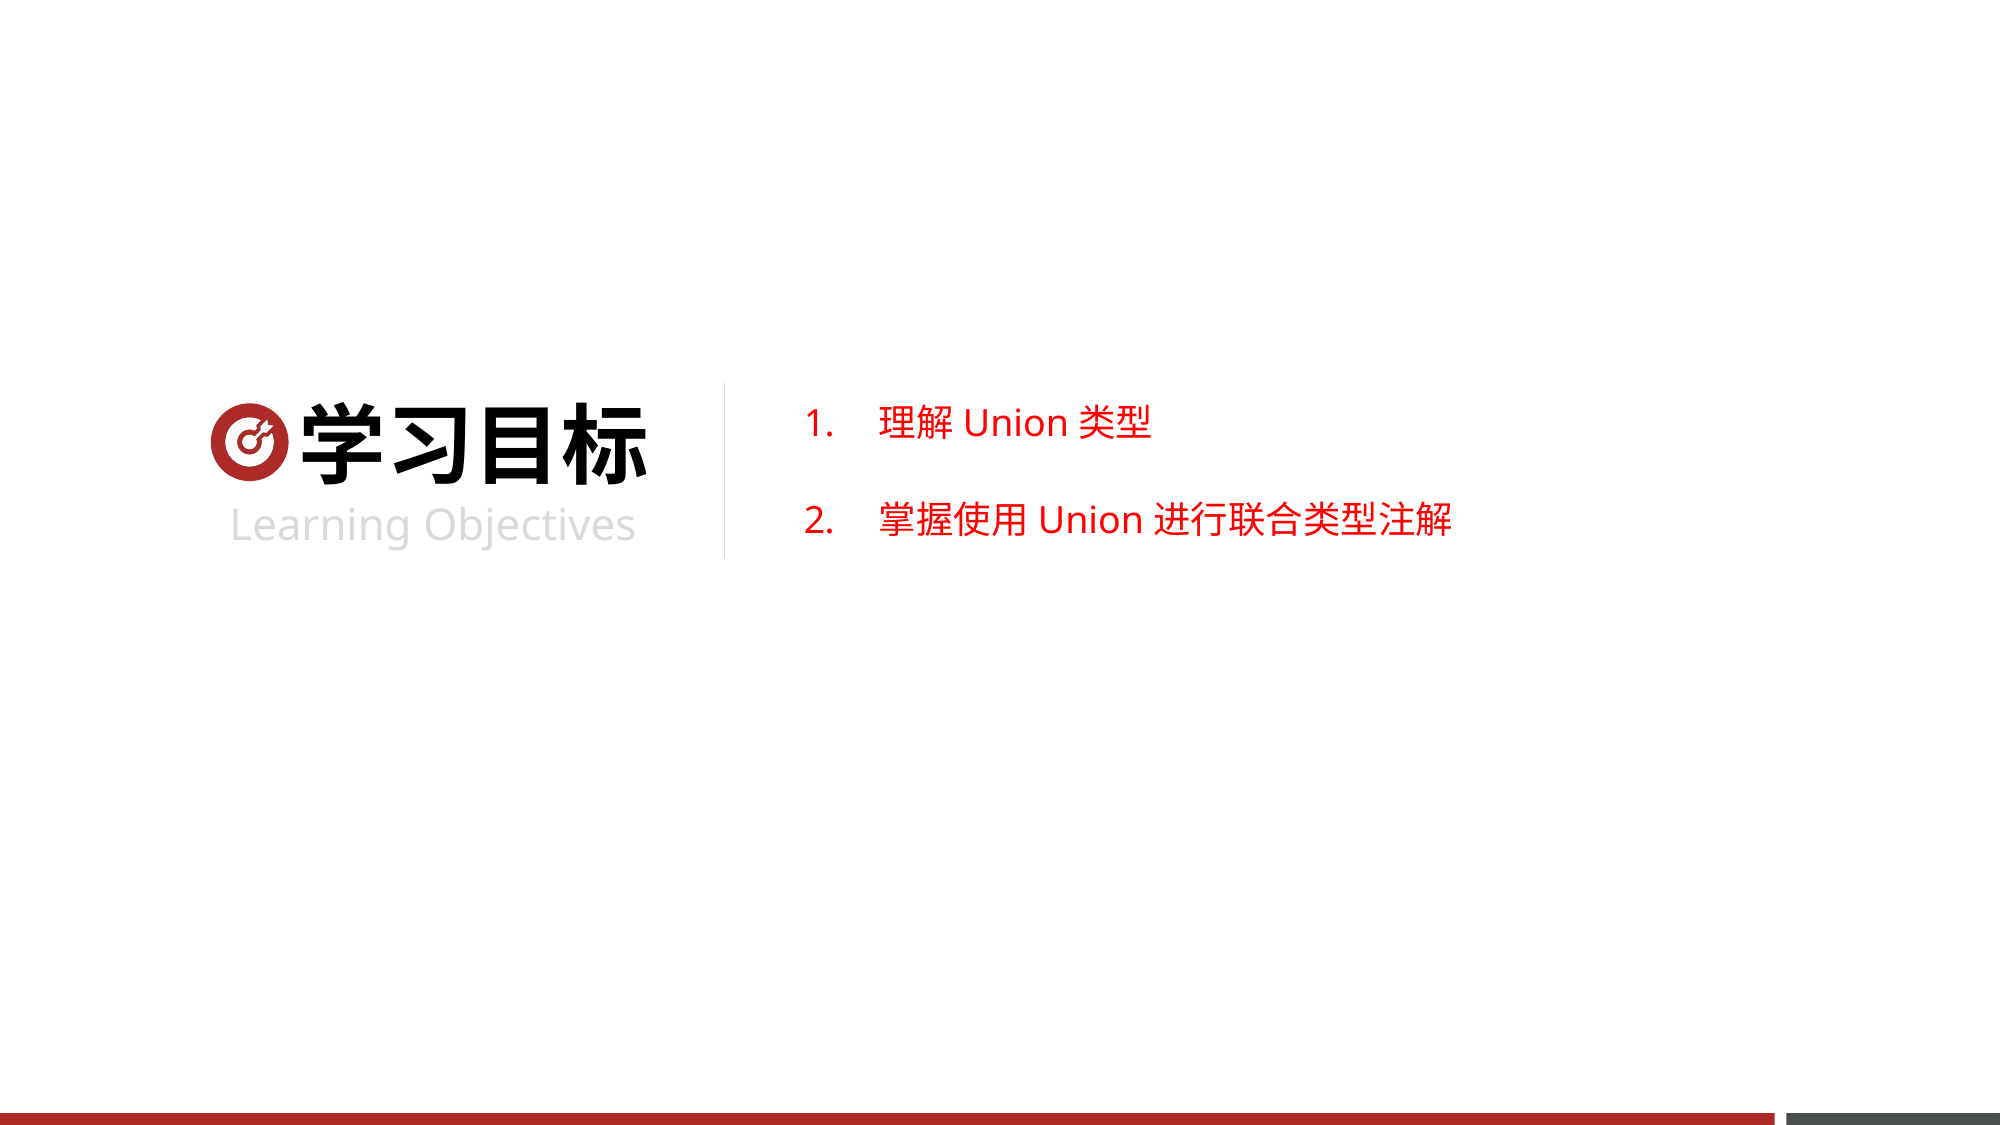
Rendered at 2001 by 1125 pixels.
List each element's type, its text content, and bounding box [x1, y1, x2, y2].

list 理解Union类型 掌握使用Union进行联合类型注解 [789, 235, 1823, 661]
picture [216, 408, 283, 476]
